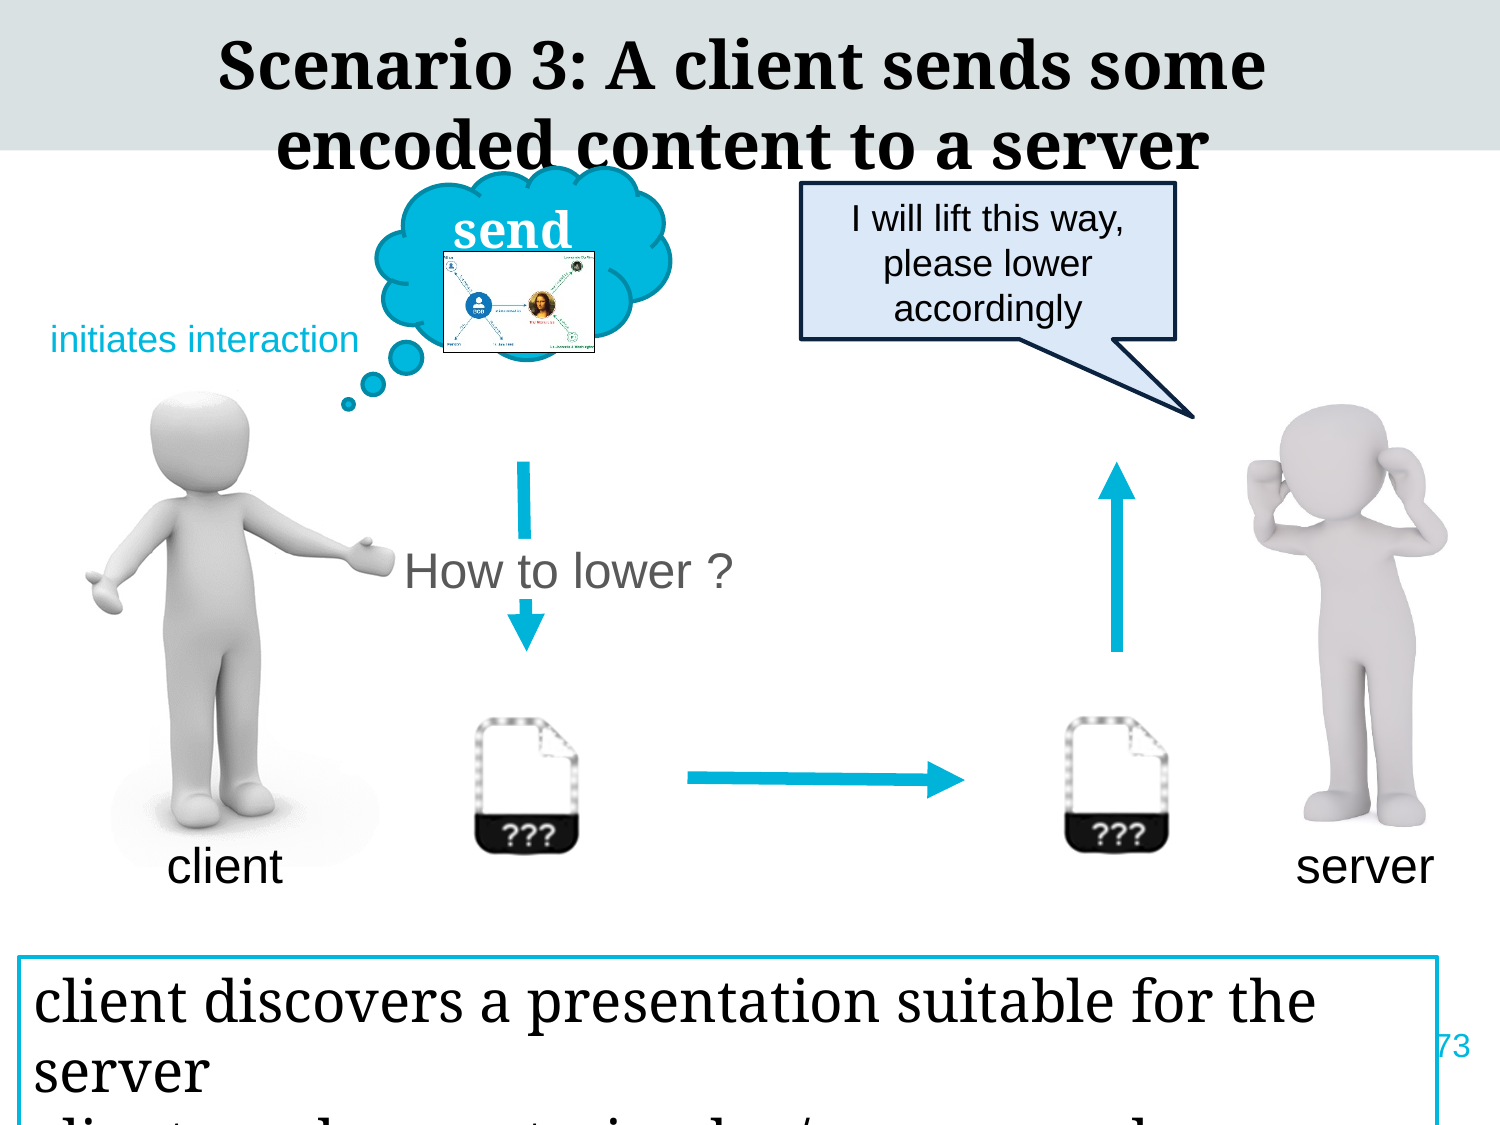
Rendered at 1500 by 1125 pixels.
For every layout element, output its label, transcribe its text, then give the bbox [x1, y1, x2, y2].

picture [1062, 365, 1480, 857]
picture [471, 714, 582, 857]
text_box I will lift this way, please lower accordingly [798, 180, 1178, 376]
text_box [687, 777, 966, 781]
text_box initiates interaction [35, 307, 375, 368]
picture [68, 363, 408, 871]
text_box How to lower ? [531, 538, 737, 599]
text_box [523, 461, 527, 652]
text_box How to lower ? [412, 538, 517, 599]
text_box client discovers a presentation suitable for the server client can be constrained… / server can be constrained… [17, 955, 1439, 1125]
picture [443, 250, 595, 353]
text_box send [374, 165, 673, 346]
list Scenario 3: A client sends some encoded content to a server [173, 22, 1313, 148]
text_box client [151, 878, 299, 901]
slide_number 73 [1439, 1010, 1471, 1077]
text_box send [388, 339, 425, 375]
text_box server [1281, 864, 1450, 901]
